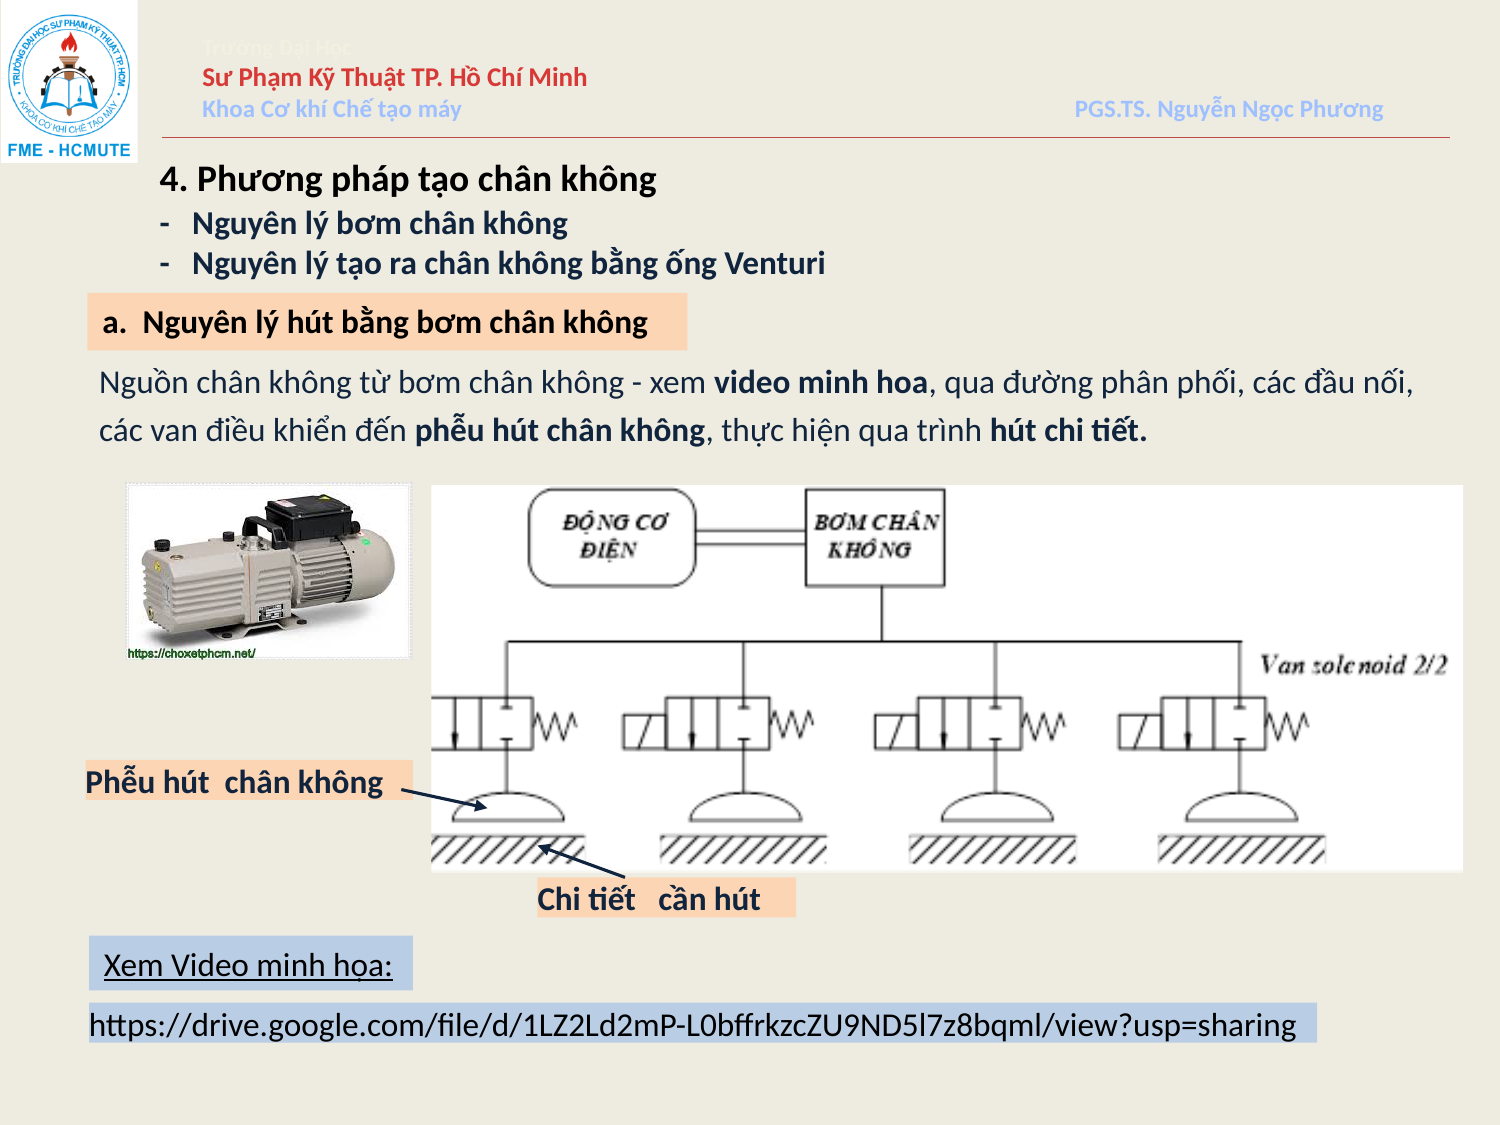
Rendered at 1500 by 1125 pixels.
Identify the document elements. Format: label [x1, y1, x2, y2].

text_box [84, 146, 1464, 1044]
picture [0, 0, 138, 163]
